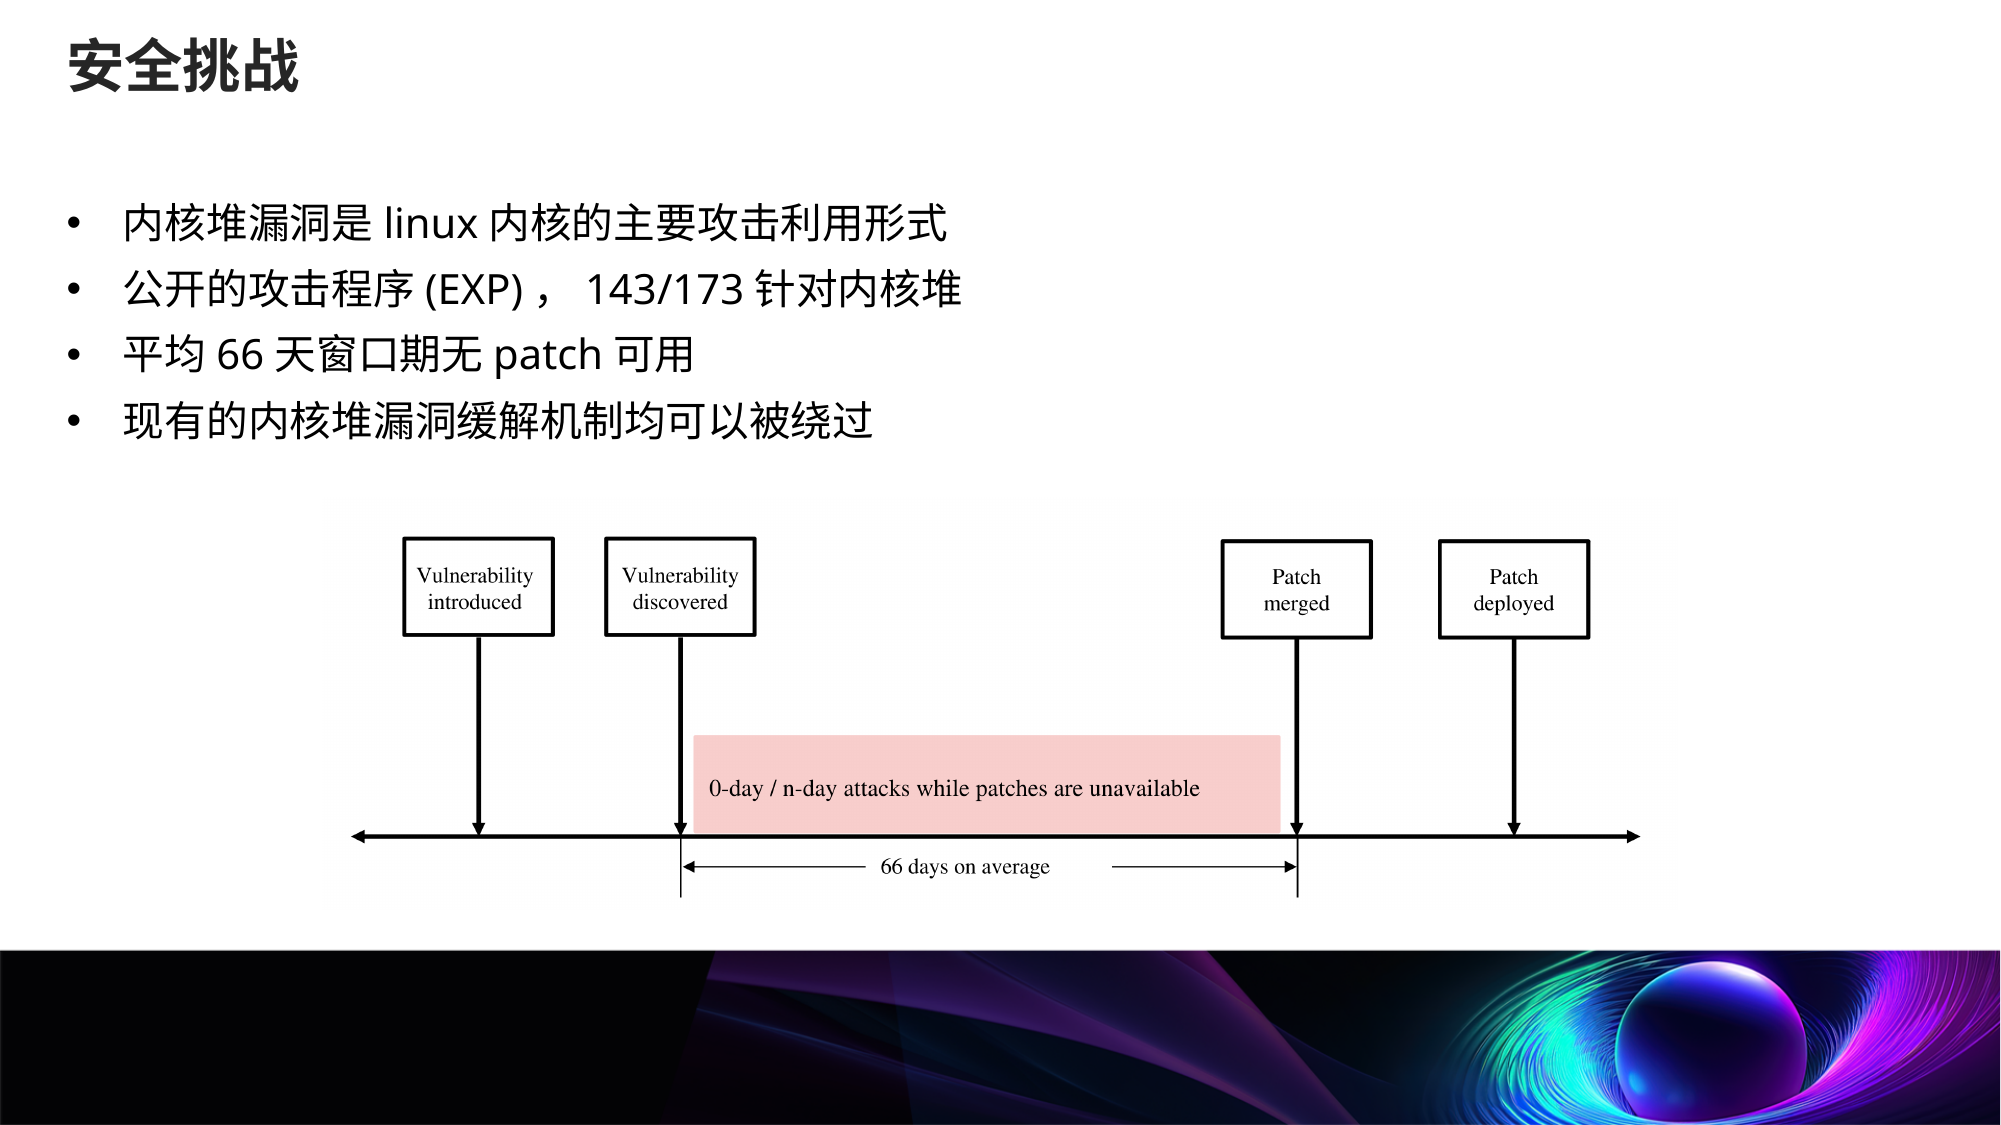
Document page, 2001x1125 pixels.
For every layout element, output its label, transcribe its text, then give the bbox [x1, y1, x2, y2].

list 内核堆漏洞是linux内核的主要攻击利用形式 公开的攻击程序(EXP)，143/173针对内核堆 平均66天窗口期无patch可用 现有的内核堆漏洞缓解机制均可以被绕过 [51, 194, 1847, 978]
picture [0, 0, 2001, 1125]
text_box 安全挑战 [51, 6, 792, 122]
